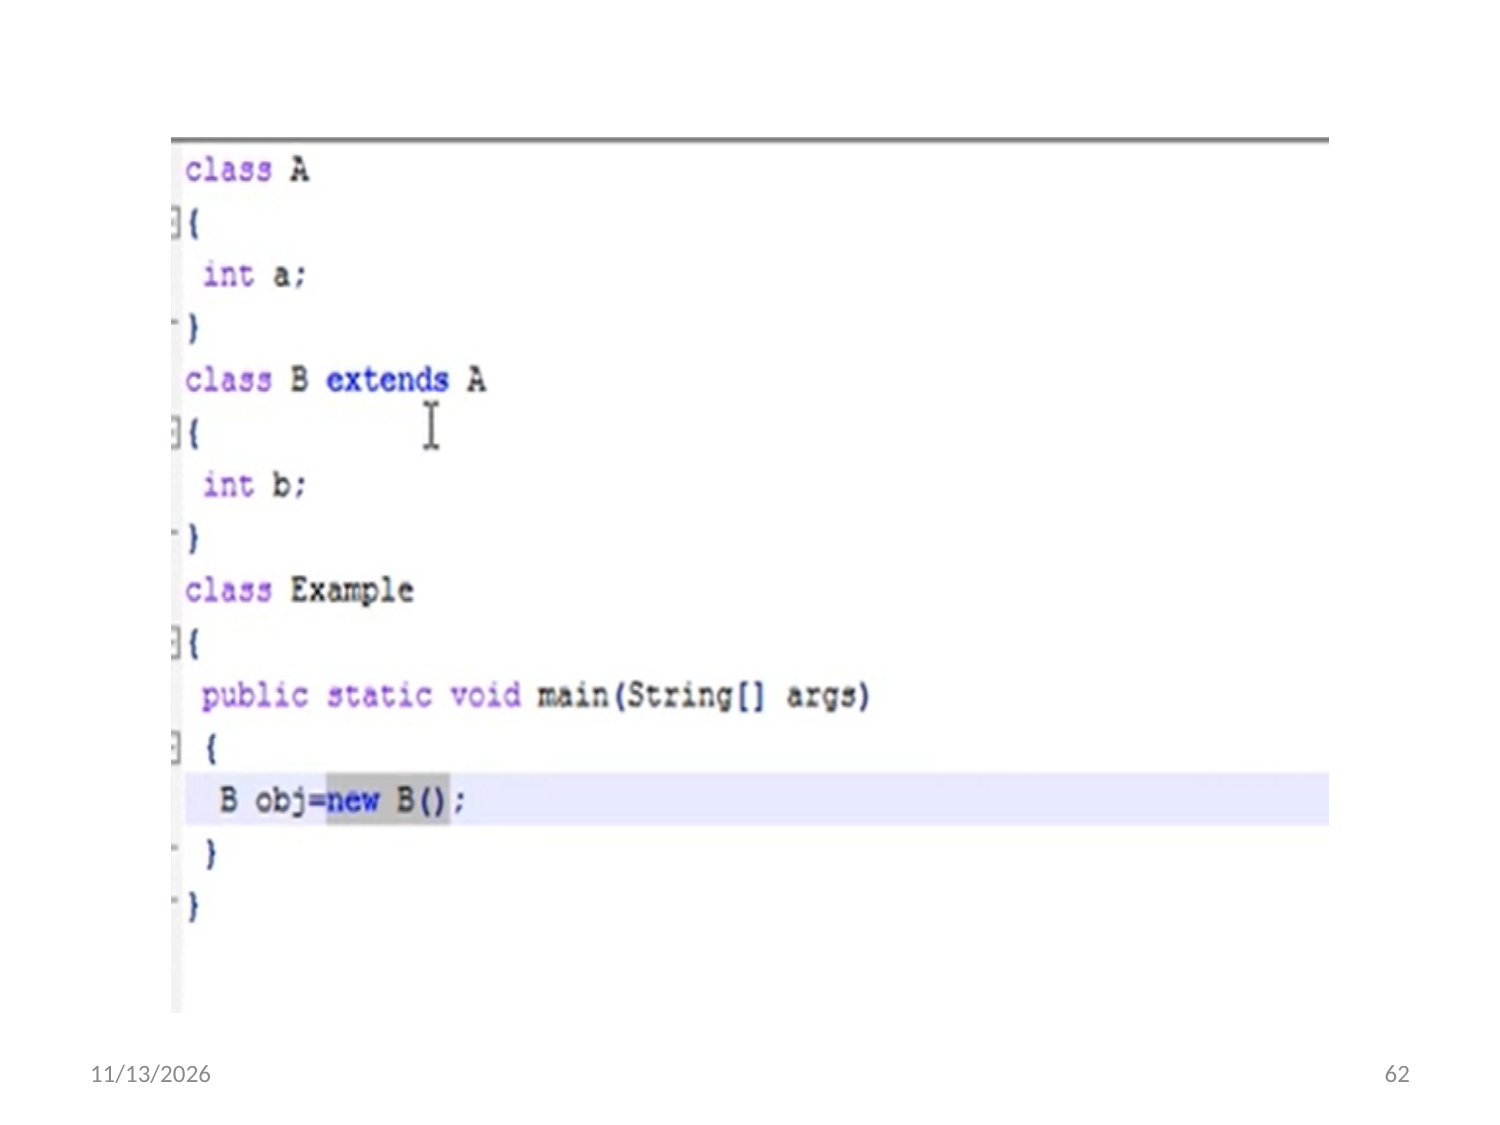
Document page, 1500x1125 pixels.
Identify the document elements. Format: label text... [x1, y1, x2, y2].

picture [170, 137, 1330, 1013]
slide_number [75, 1042, 425, 1103]
slide_number 62 [1074, 1042, 1425, 1103]
